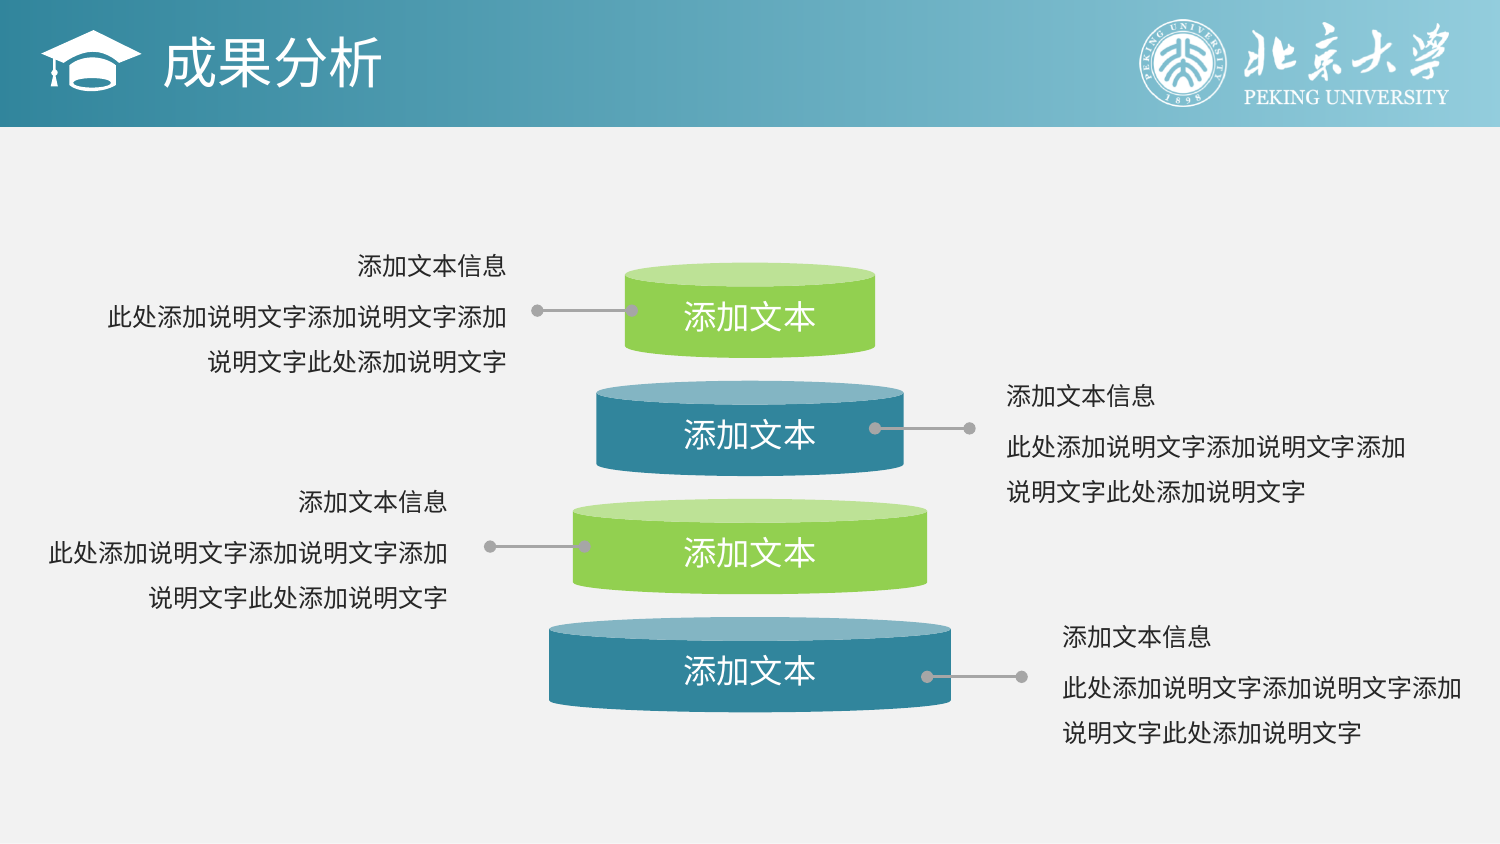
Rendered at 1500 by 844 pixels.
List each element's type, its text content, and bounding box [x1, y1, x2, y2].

text_box 添加文本信息 此处添加说明文字添加说明文字添加说明文字此处添加说明文字 [76, 228, 523, 384]
picture [1139, 19, 1450, 108]
text_box 添加文本信息 此处添加说明文字添加说明文字添加说明文字此处添加说明文字 [991, 357, 1438, 514]
text_box [41, 30, 142, 87]
text_box 添加文本信息 此处添加说明文字添加说明文字添加说明文字此处添加说明文字 [17, 464, 464, 620]
text_box 添加文本信息 此处添加说明文字添加说明文字添加说明文字此处添加说明文字 [1047, 599, 1495, 755]
text_box [0, 0, 1500, 129]
text_box 添加文本 [622, 260, 878, 361]
text_box 成果分析 [147, 20, 780, 102]
text_box 添加文本 [547, 614, 953, 715]
text_box [69, 57, 116, 92]
text_box 添加文本 [594, 378, 906, 479]
text_box 添加文本 [570, 496, 930, 597]
